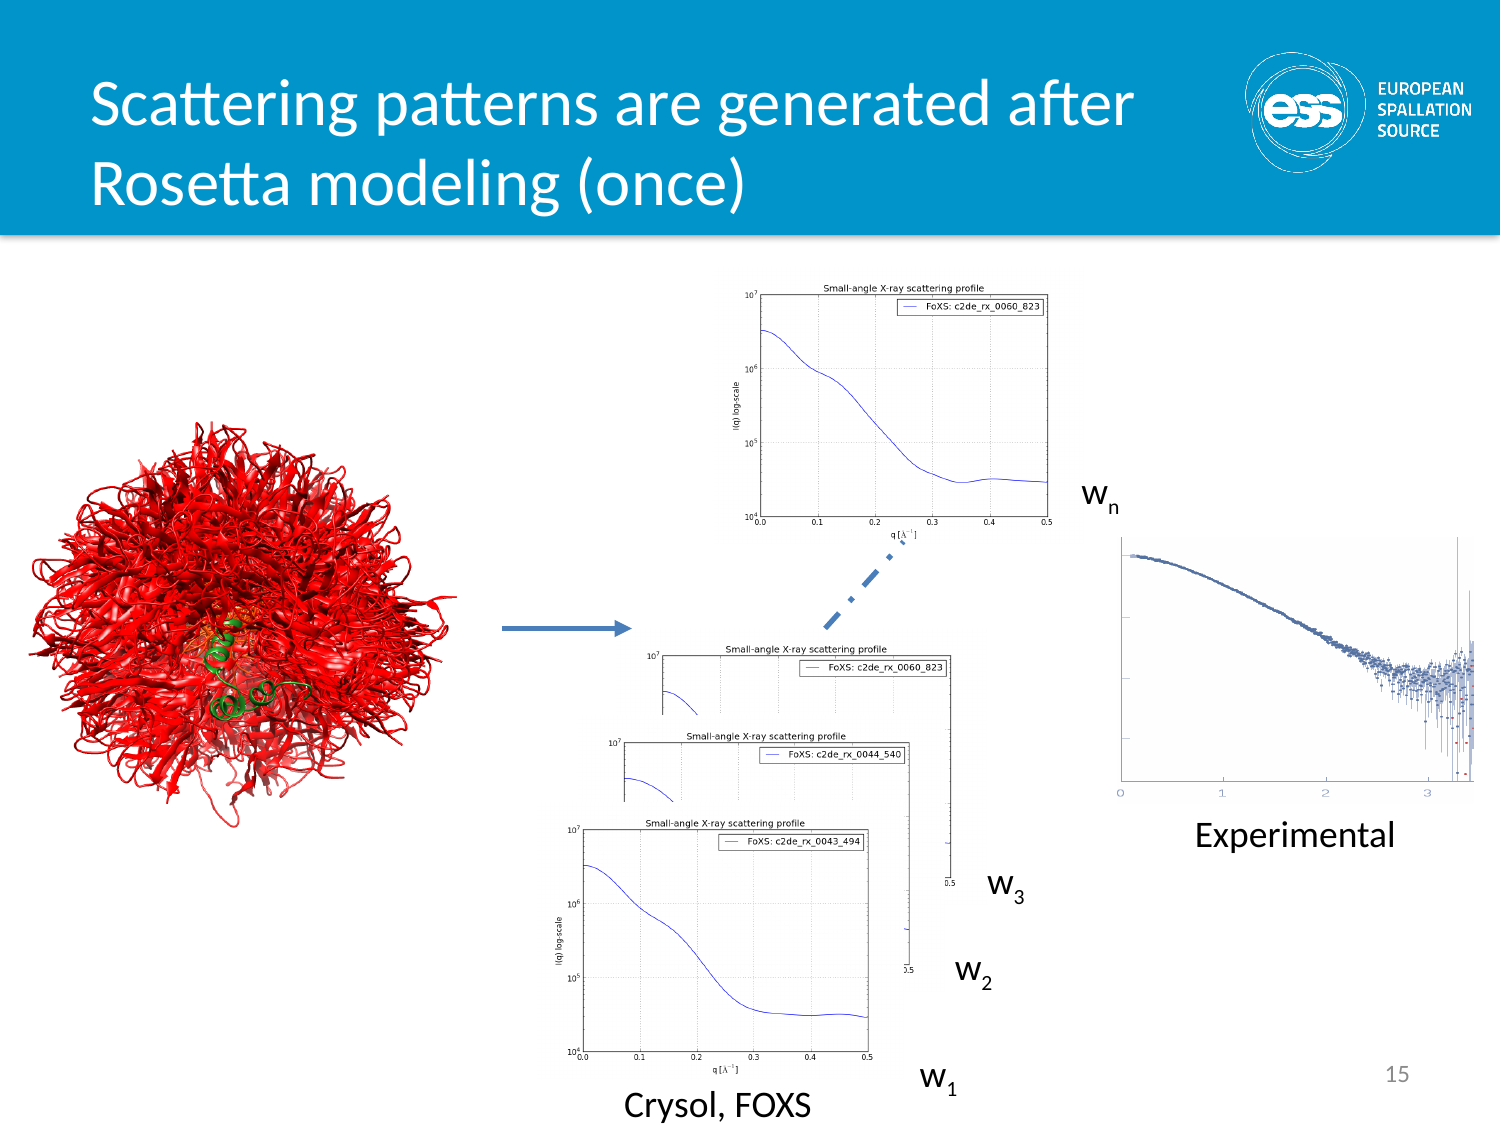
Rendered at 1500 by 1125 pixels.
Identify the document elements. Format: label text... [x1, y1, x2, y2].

picture [1422, 125, 1428, 134]
picture [1436, 104, 1444, 115]
picture [1389, 104, 1393, 115]
picture [1418, 104, 1423, 115]
picture [714, 266, 1085, 544]
title Scattering patterns are generated after Rosetta modeling (once) [75, 45, 1247, 233]
picture [1379, 83, 1385, 94]
picture [1400, 83, 1407, 94]
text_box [824, 541, 898, 629]
picture [537, 628, 903, 1079]
picture [1454, 83, 1458, 94]
picture [1409, 104, 1415, 115]
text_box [903, 459, 1474, 1104]
picture [1264, 94, 1342, 127]
picture [1443, 86, 1450, 93]
picture [1432, 125, 1438, 136]
text_box Crysol, FOXS [609, 1087, 827, 1125]
picture [16, 421, 475, 836]
picture [1423, 83, 1430, 94]
picture [1398, 109, 1406, 115]
